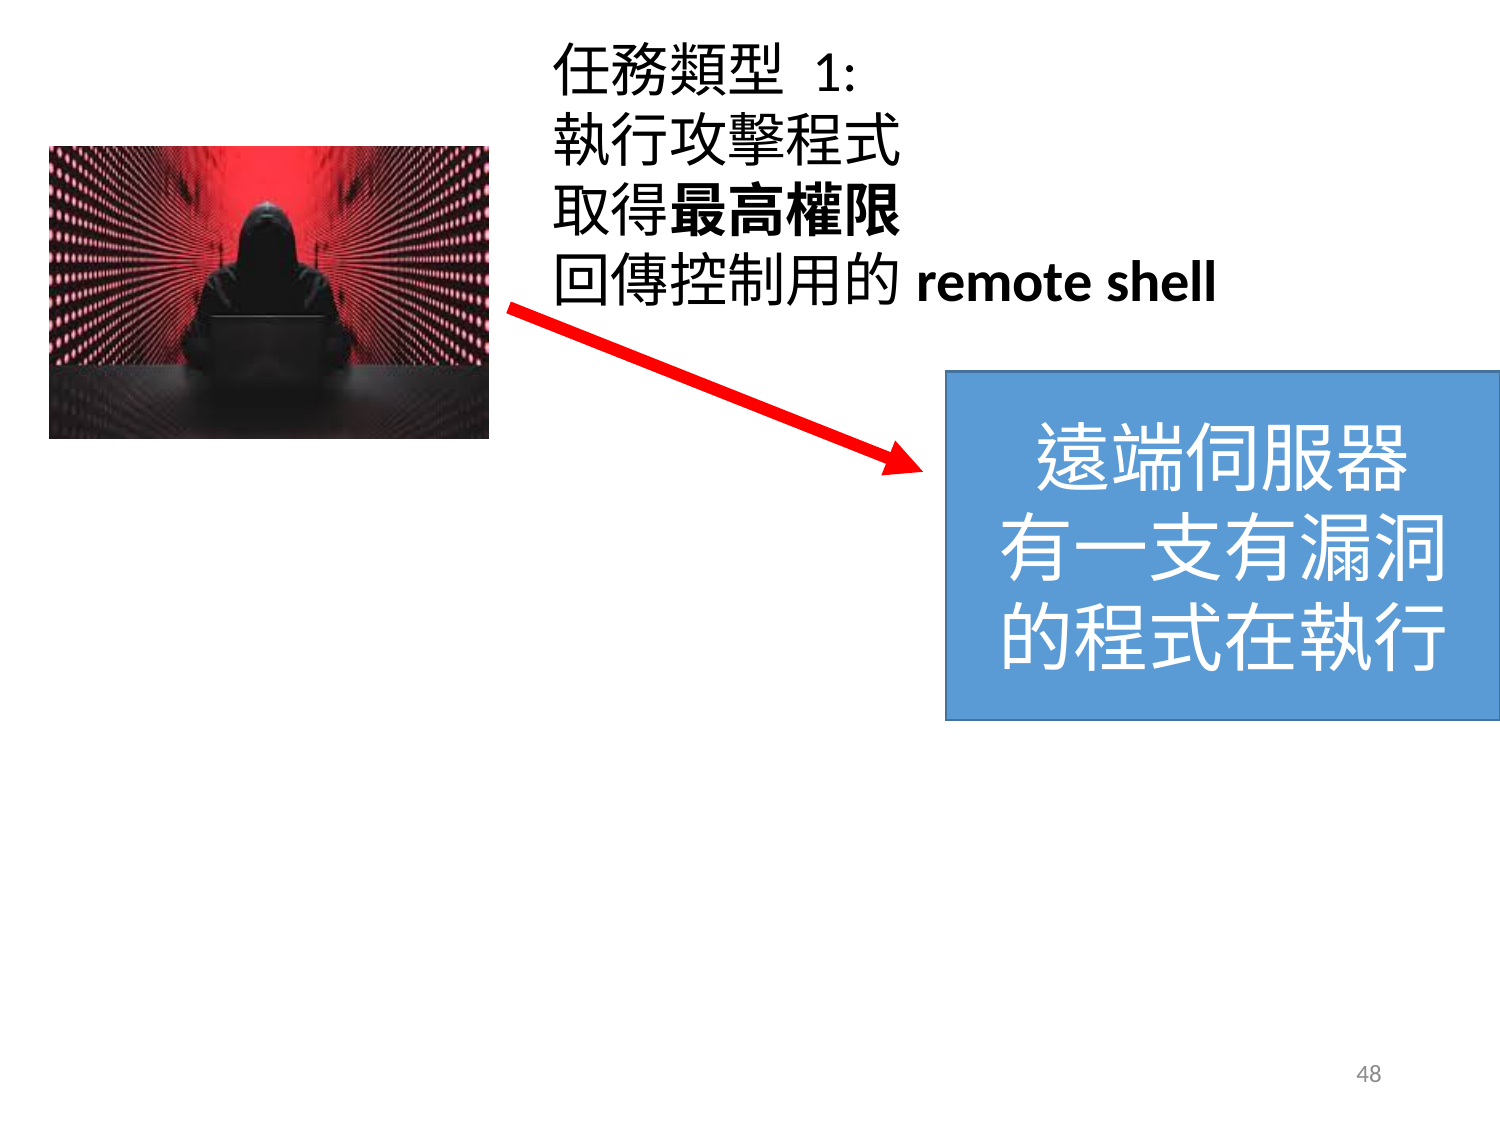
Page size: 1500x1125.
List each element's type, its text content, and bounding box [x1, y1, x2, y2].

slide_number 48 [1059, 1042, 1397, 1103]
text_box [508, 307, 924, 472]
text_box 遠端伺服器 有一支有漏洞的程式在執行 [945, 370, 1500, 721]
picture [49, 146, 489, 439]
text_box 任務類型 1: 執行攻擊程式 取得最高權限 回傳控制用的remote shell [537, 25, 1234, 321]
